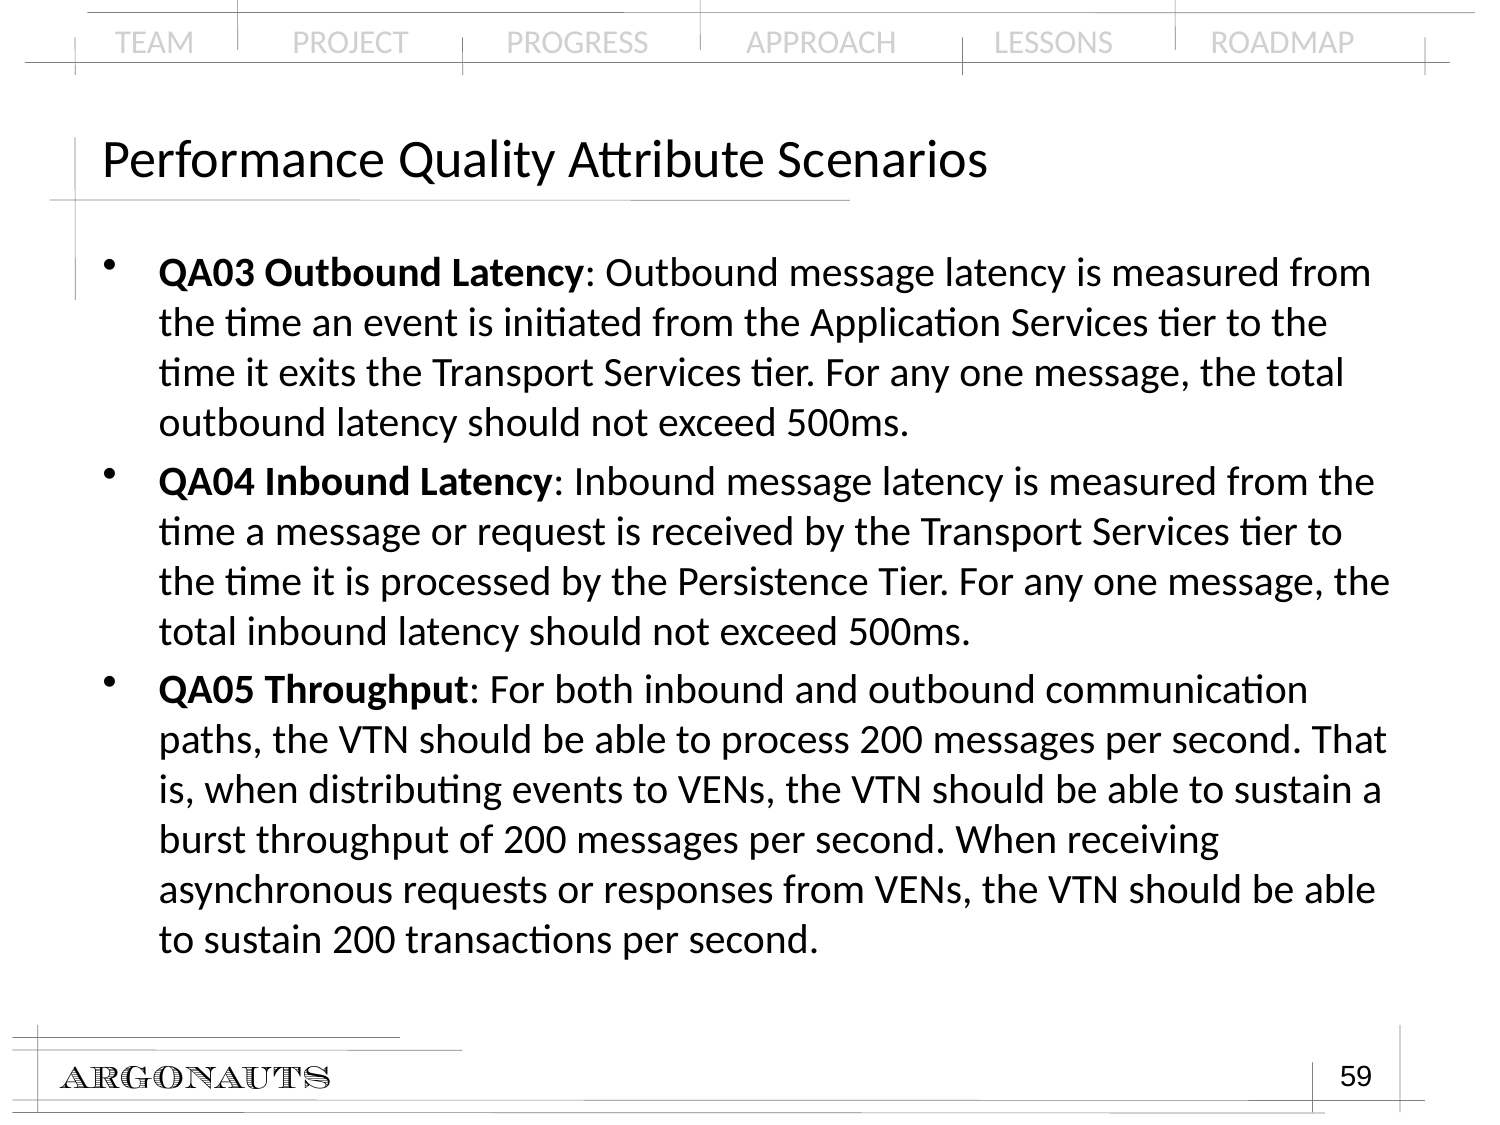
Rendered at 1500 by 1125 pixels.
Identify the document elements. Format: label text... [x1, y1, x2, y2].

slide_number 59 [1074, 1050, 1388, 1125]
title Performance Quality Attribute Scenarios [87, 112, 1413, 200]
list QA03 Outbound Latency: Outbound message latency is measured from the time an event is initiated from the Application Services tier to the time it exits the Transport Services tier. For any one message, the total outbound latency should not exceed 500ms. QA04 Inbound Latency: Inbound message latency is measured from the time a message or request is received by the Transport Services tier to the time it is processed by the Persistence Tier. For any one message, the total inbound latency should not exceed 500ms. QA05 Throughput: For both inbound and outbound communication paths, the VTN should be able to process 200 messages per second. That is, when distributing events to VENs, the VTN should be able to sustain a burst throughput of 200 messages per second. When receiving asynchronous requests or responses from VENs, the VTN should be able to sustain 200 transactions per second. [87, 237, 1413, 913]
picture [50, 1055, 350, 1099]
